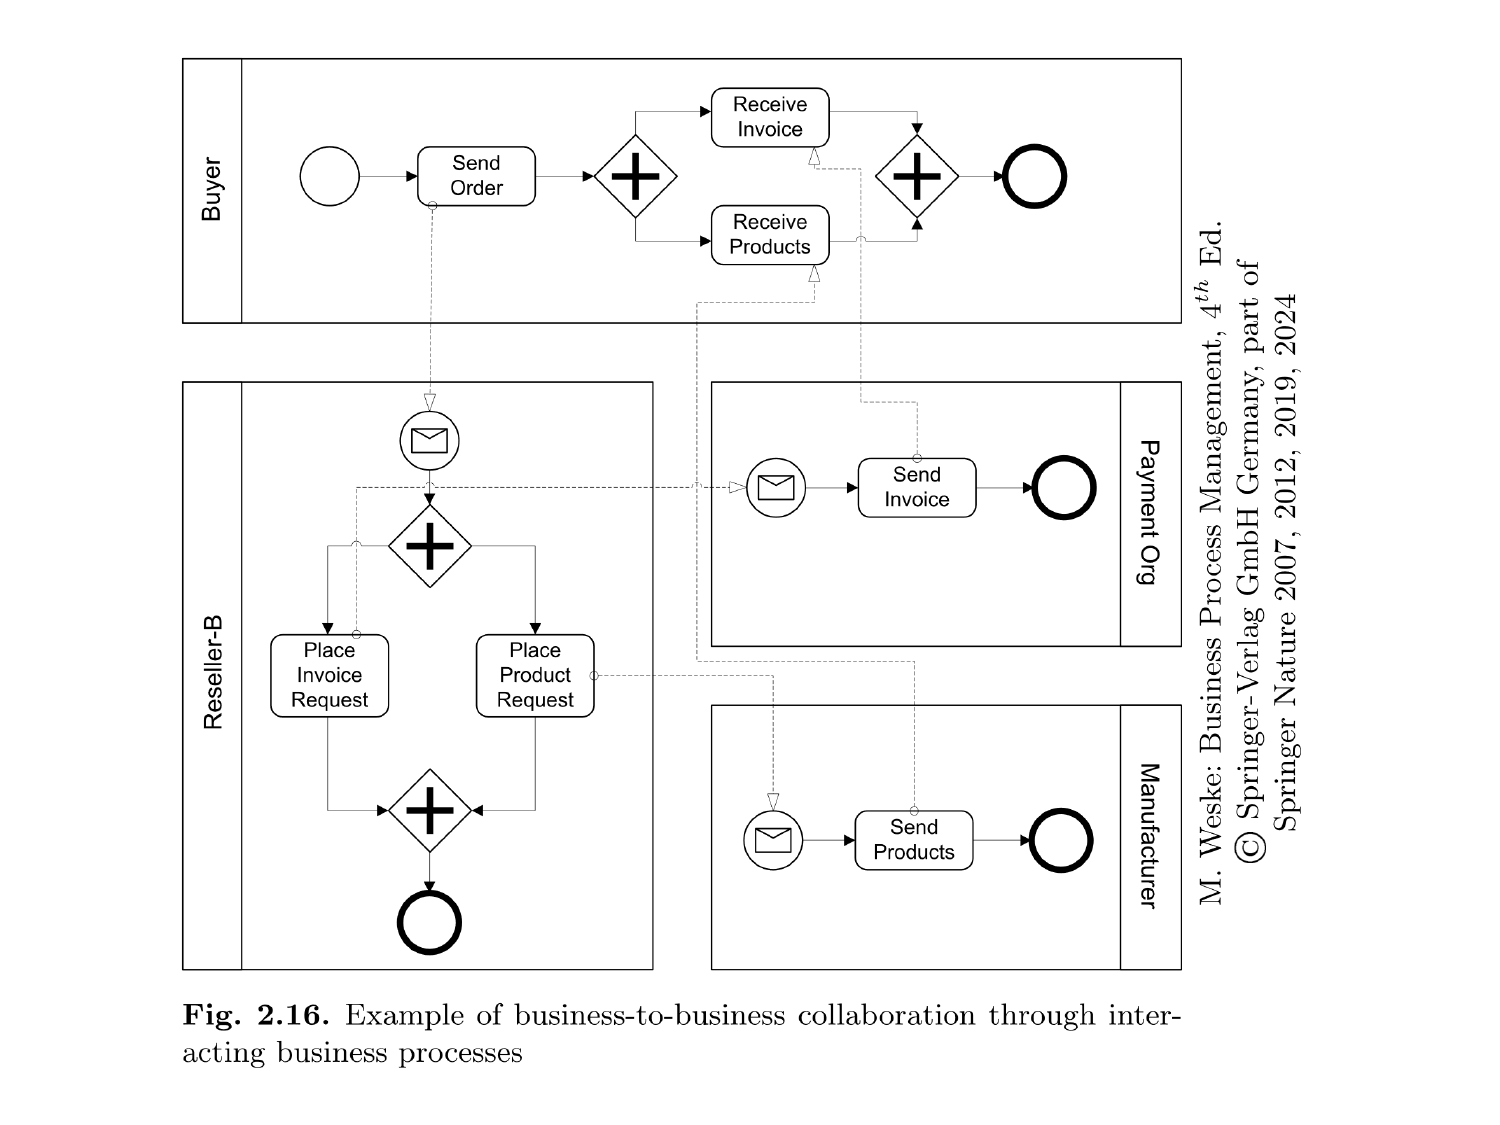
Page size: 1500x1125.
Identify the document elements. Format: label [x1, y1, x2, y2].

picture [180, 56, 1320, 1069]
